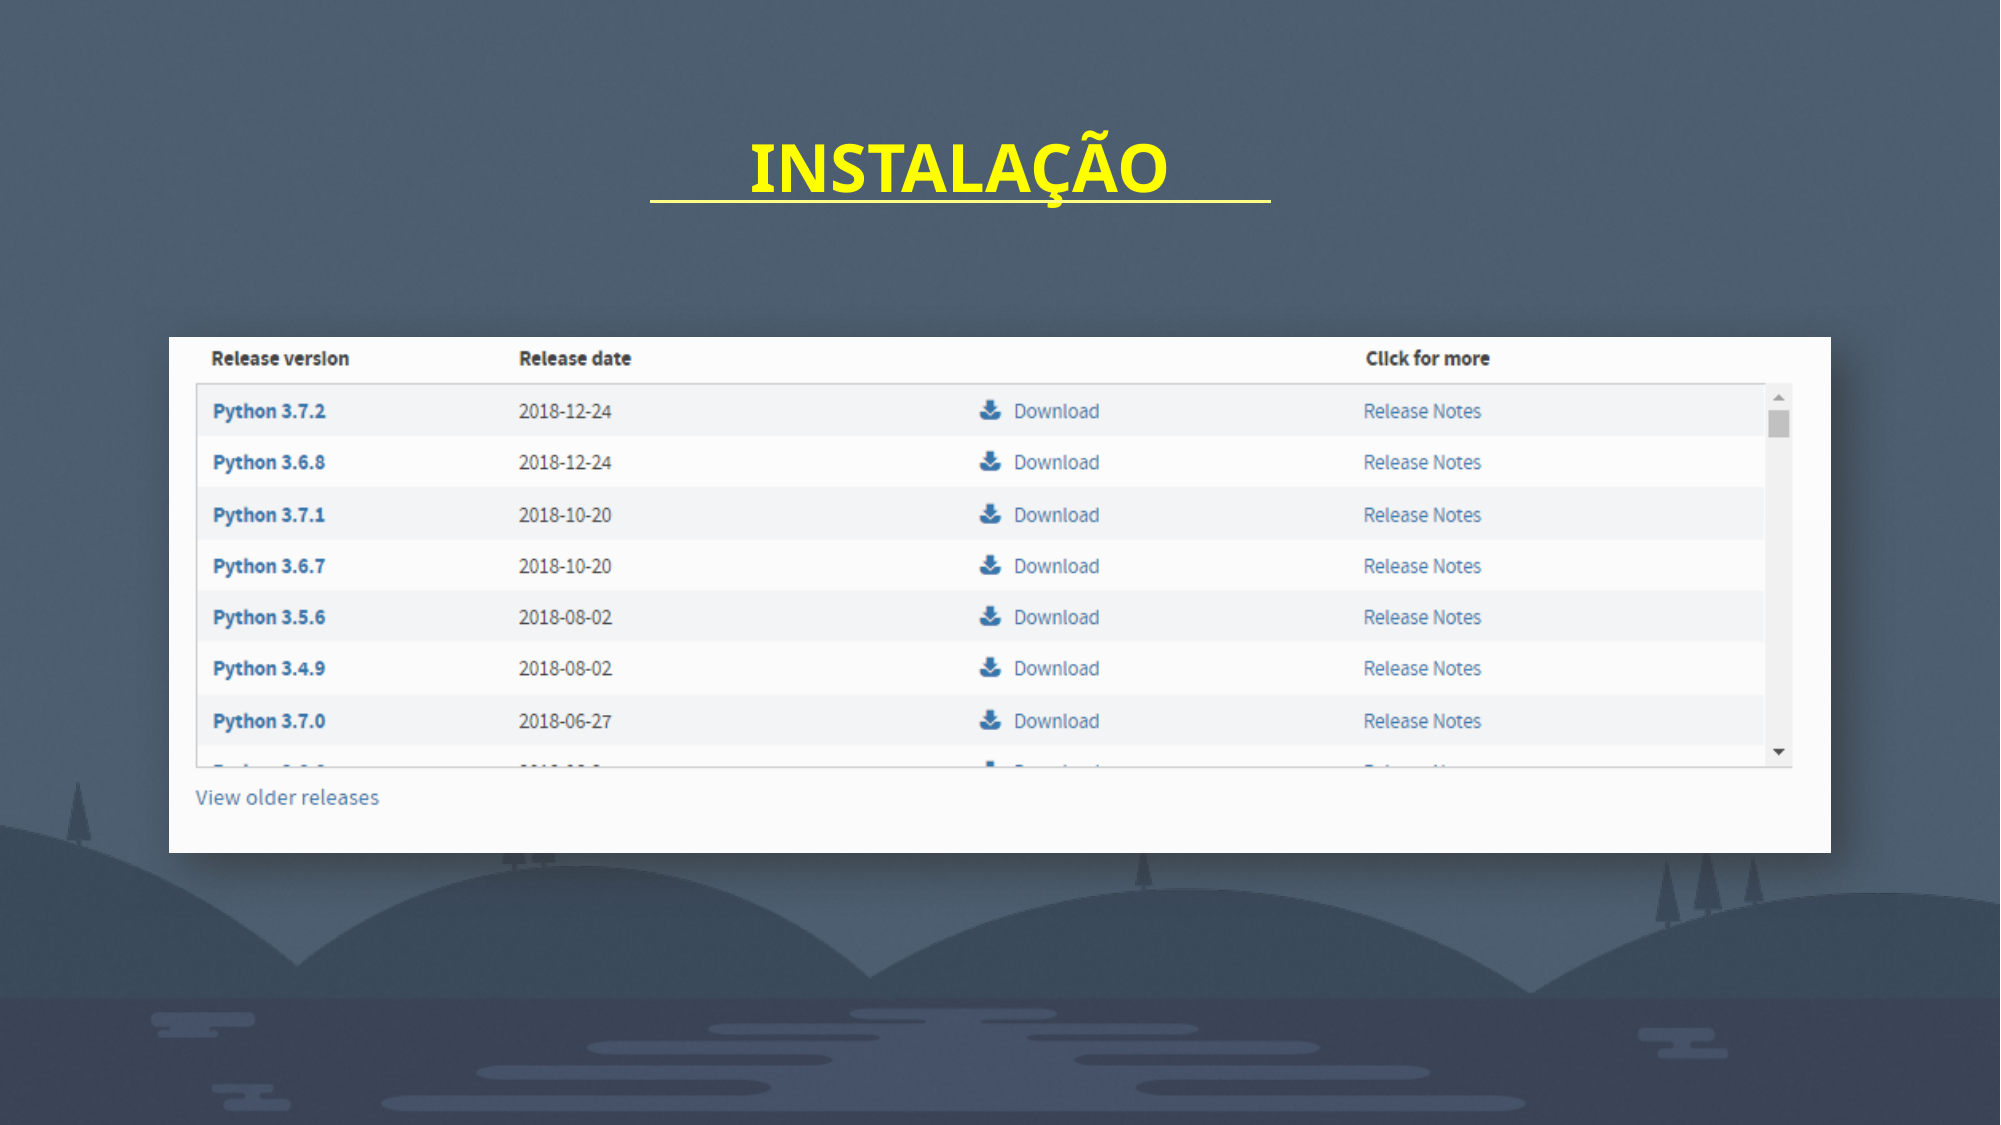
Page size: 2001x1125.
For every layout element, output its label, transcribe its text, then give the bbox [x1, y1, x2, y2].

picture [0, 0, 2000, 1125]
text_box INSTALAÇÃO [650, 127, 1271, 186]
